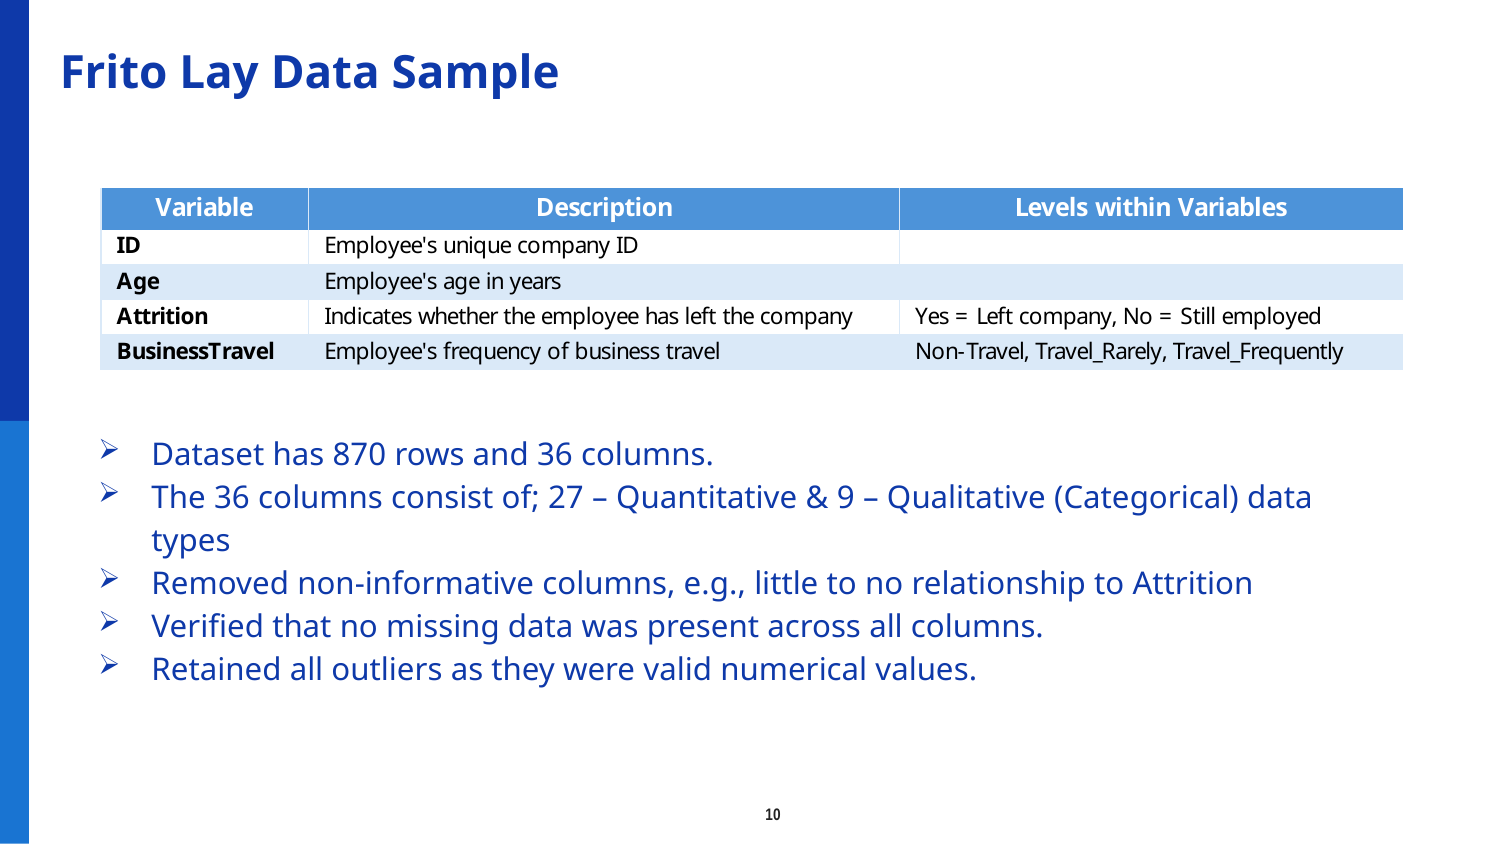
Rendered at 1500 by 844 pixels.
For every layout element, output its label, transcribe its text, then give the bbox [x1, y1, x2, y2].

title Frito Lay Data Sample [29, 27, 1499, 122]
picture [85, 175, 1405, 371]
text_box 10 [744, 796, 802, 832]
text_box Dataset has 870 rows and 36 columns. The 36 columns consist of; 27 – Quantitative & 9 – Qualitative (Categorical) data types Removed non-informative columns, e.g., little to no relationship to Attrition Verified that no missing data was present across all columns. Retained all outliers as they were valid numerical values. [61, 420, 1381, 729]
